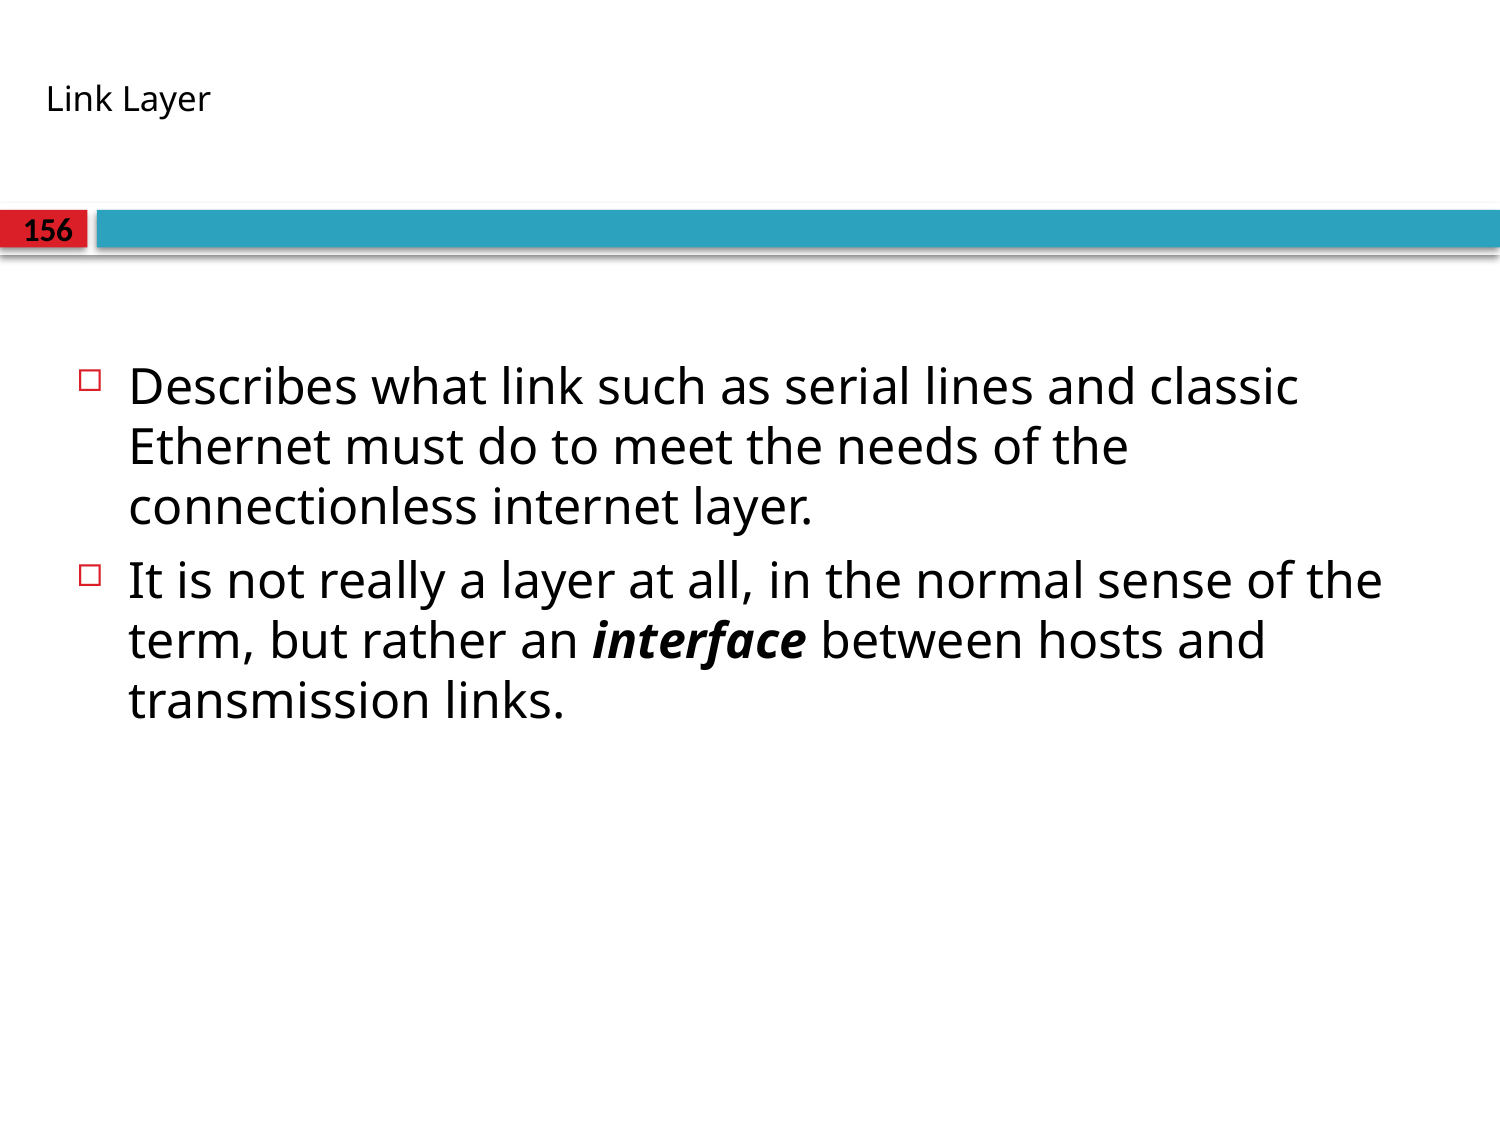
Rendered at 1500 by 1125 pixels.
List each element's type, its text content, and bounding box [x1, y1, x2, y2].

text_box Describes what link such as serial lines and classic Ethernet must do to meet the needs of the connectionless internet layer. It is not really a layer at all, in the normal sense of the term, but rather an interface between hosts and transmission links. [61, 346, 1472, 707]
title Link Layer [30, 26, 1481, 186]
slide_number 156 [0, 206, 97, 250]
